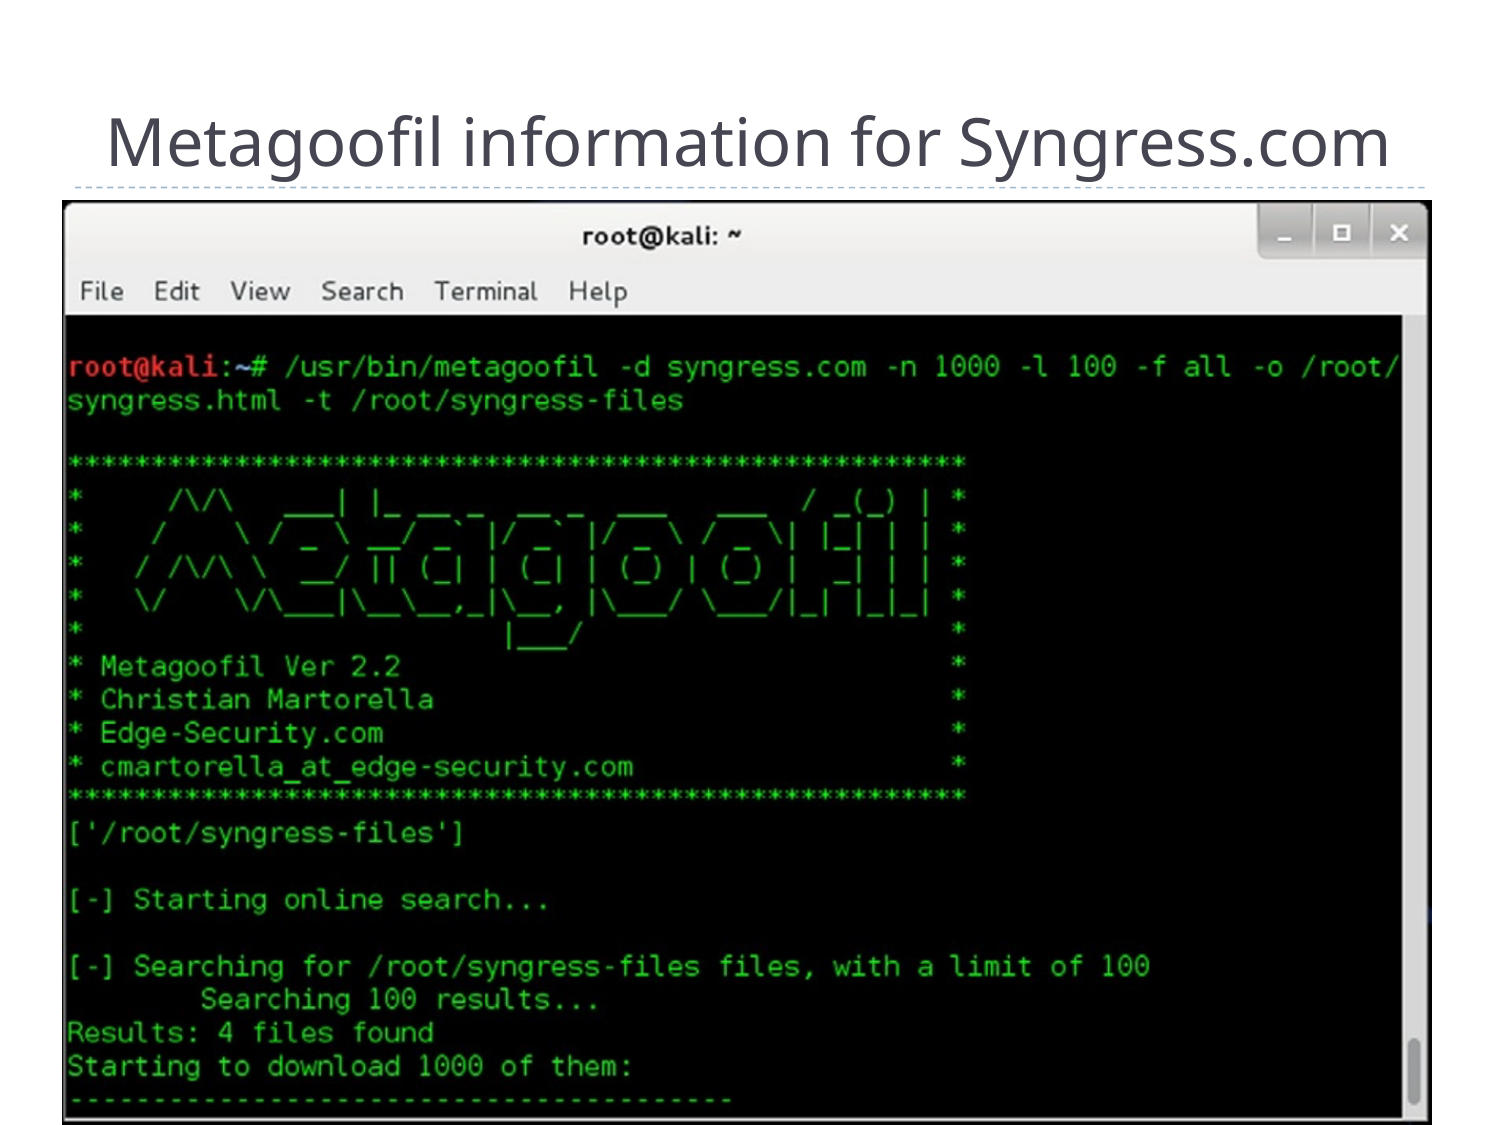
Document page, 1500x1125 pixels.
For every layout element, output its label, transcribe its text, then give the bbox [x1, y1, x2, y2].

title Metagoofil information for Syngress.com [75, 24, 1425, 188]
picture [62, 200, 1433, 1125]
